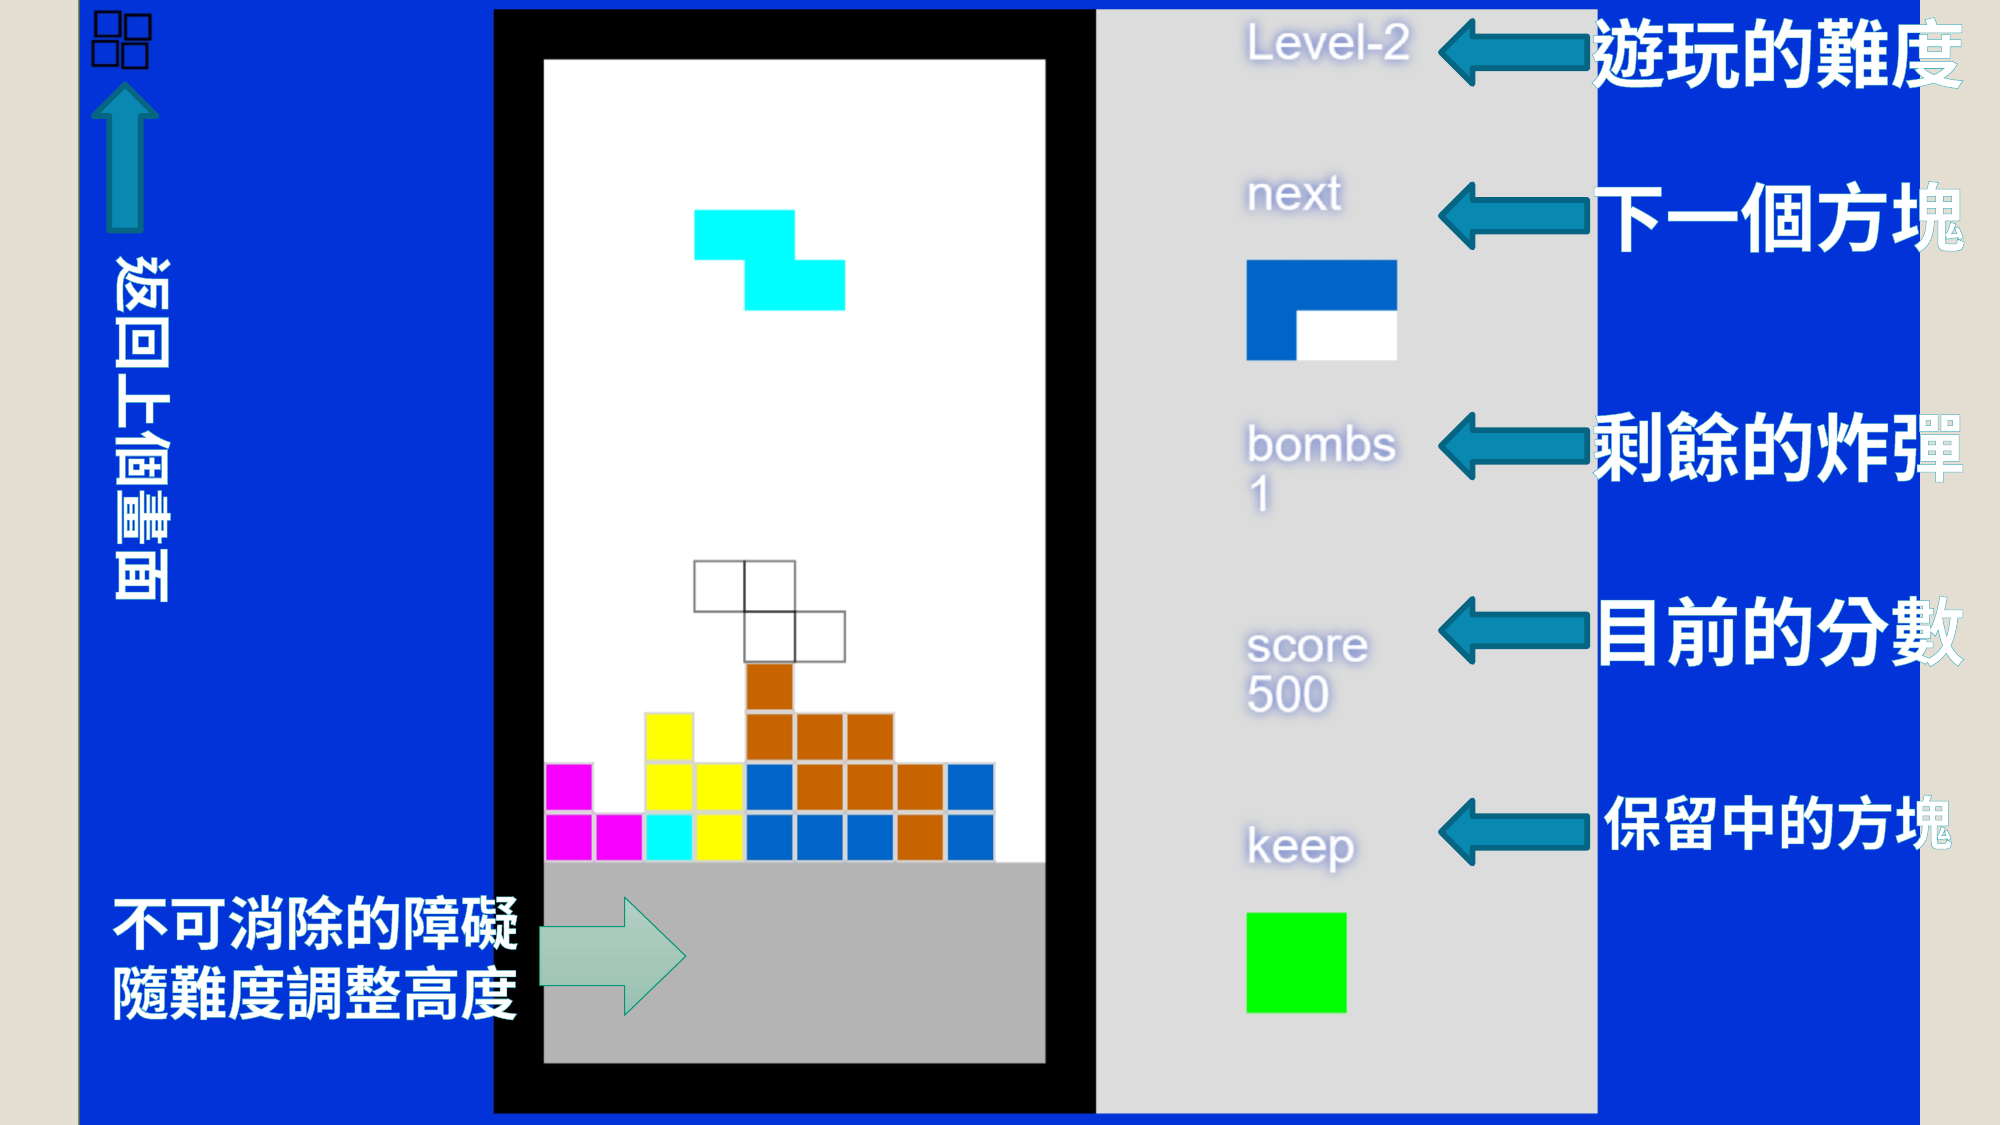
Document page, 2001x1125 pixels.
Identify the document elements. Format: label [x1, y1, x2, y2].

text_box [1440, 577, 1985, 684]
text_box [1440, 162, 1985, 269]
text_box [1440, 393, 1985, 500]
picture [80, 0, 1920, 1125]
text_box [1440, 0, 1985, 106]
text_box [93, 879, 686, 1036]
text_box [93, 84, 195, 614]
text_box [1440, 778, 1970, 865]
